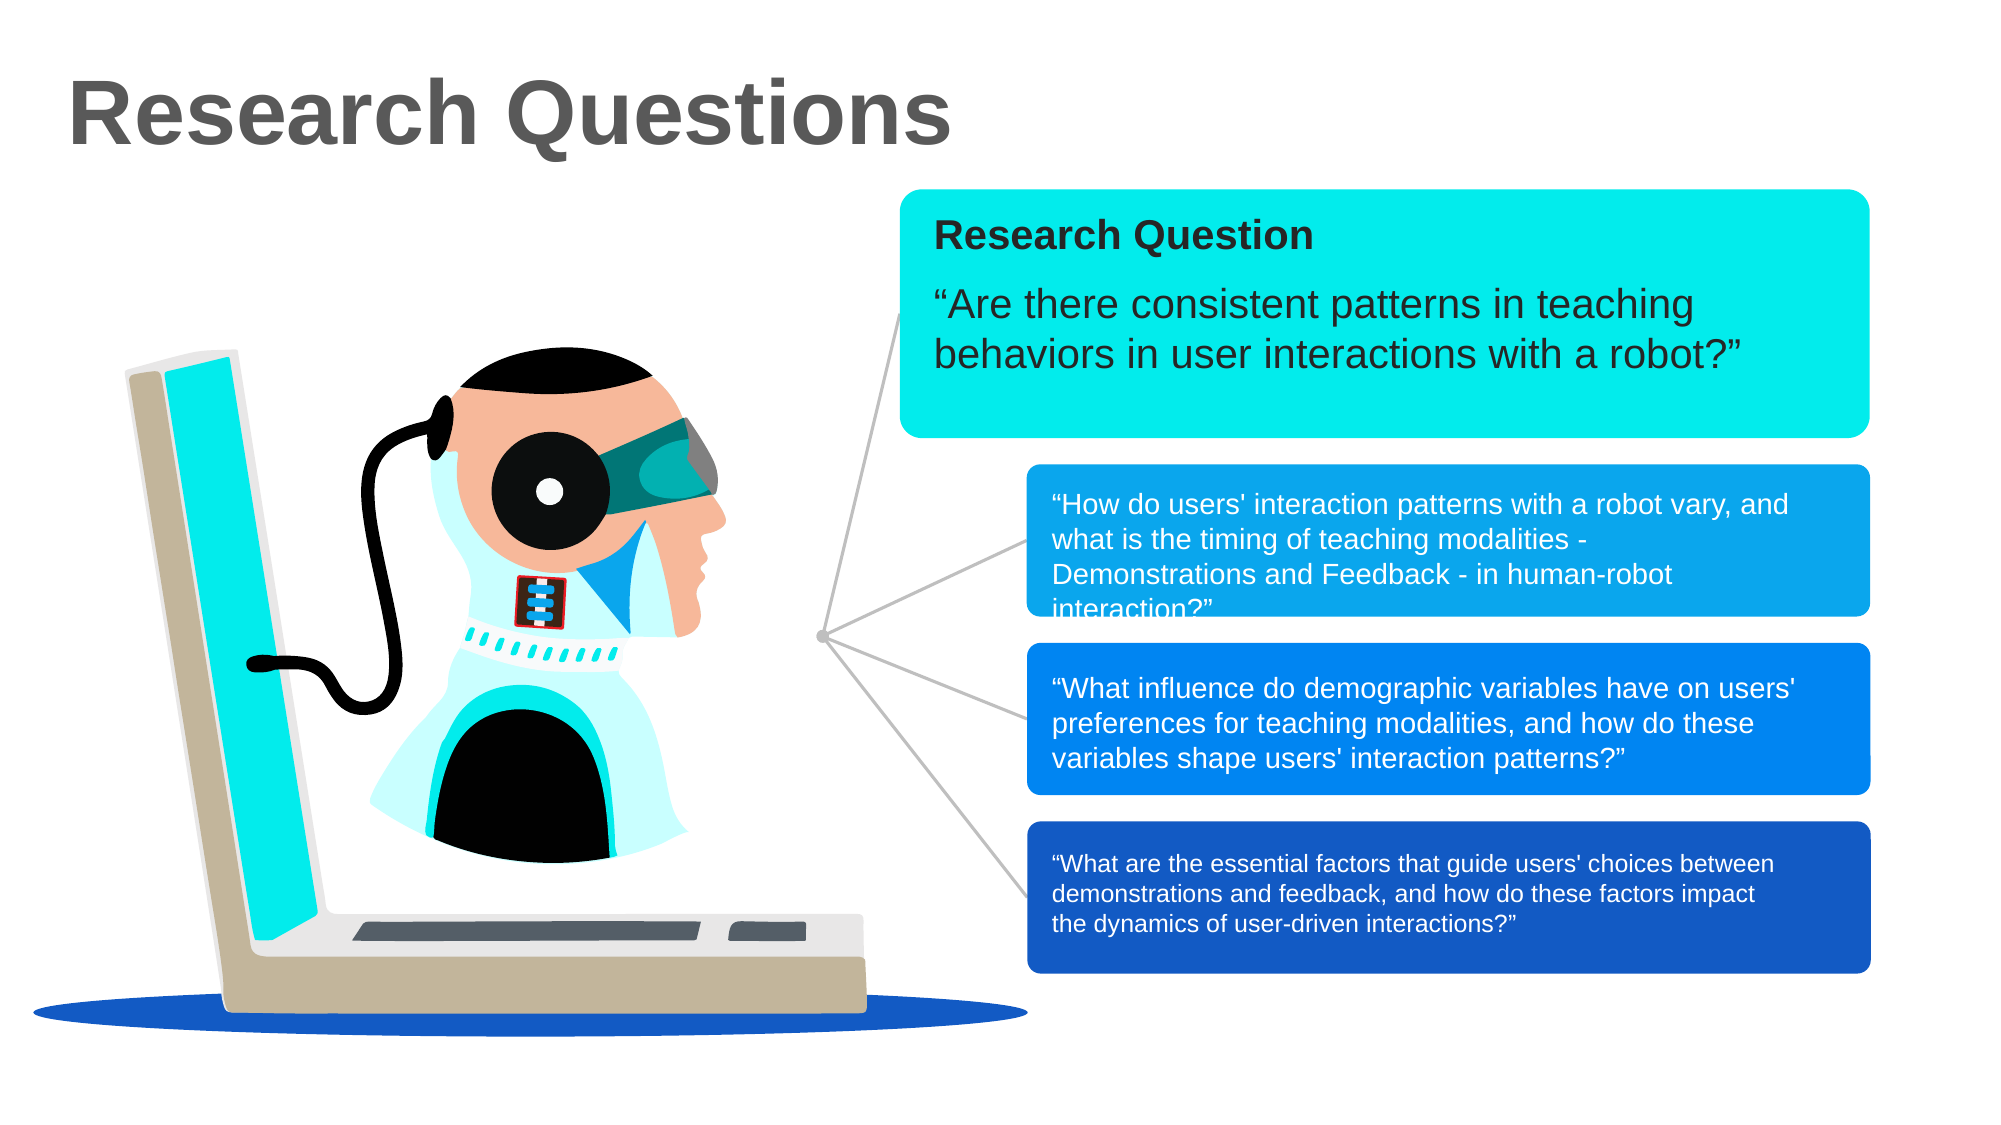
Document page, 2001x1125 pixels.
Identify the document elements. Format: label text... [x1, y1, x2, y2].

text_box “What are the essential factors that guide users' choices between demonstrations and feedback, and how do these factors impact the dynamics of user-driven interactions?” [1037, 840, 1814, 945]
text_box [33, 994, 1028, 1037]
text_box [1025, 641, 1872, 797]
text_box [898, 188, 1871, 440]
list Research Questions [53, 55, 1275, 175]
text_box [1025, 463, 1872, 618]
text_box “How do users' interaction patterns with a robot vary, and what is the timing of teaching modalities - Demonstrations and Feedback - in human-robot interaction?” [1037, 478, 1814, 633]
text_box “What influence do demographic variables have on users' preferences for teaching modalities, and how do these variables shape users' interaction patterns?” [1037, 662, 1814, 782]
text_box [124, 349, 867, 1014]
text_box [1026, 820, 1872, 975]
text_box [246, 347, 726, 865]
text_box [918, 200, 1814, 386]
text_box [822, 313, 1006, 904]
